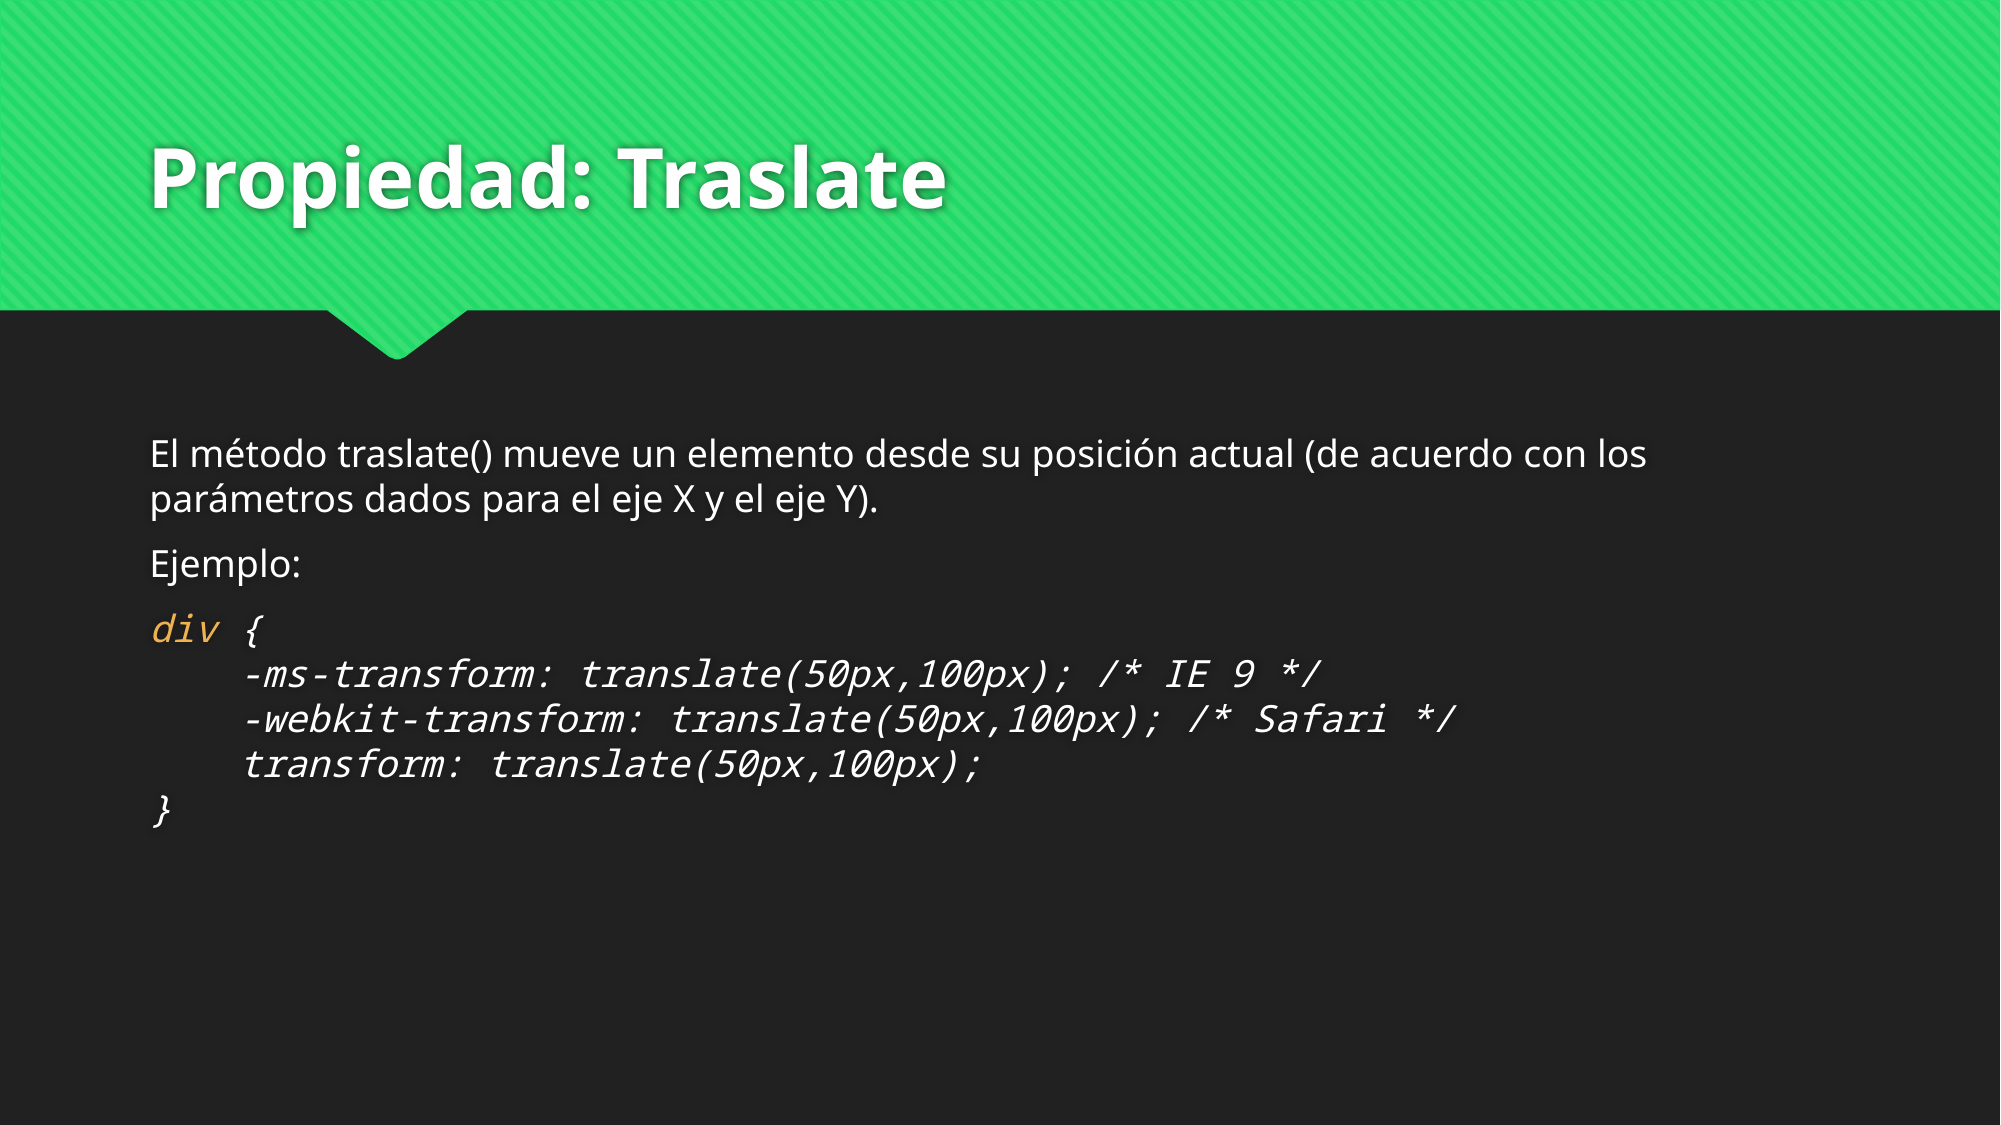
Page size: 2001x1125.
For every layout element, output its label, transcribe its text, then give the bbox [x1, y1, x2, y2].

title Propiedad: Traslate [132, 73, 1868, 233]
list El método traslate() mueve un elemento desde su posición actual (de acuerdo con los parámetros dados para el eje X y el eje Y). Ejemplo: div { -ms-transform: translate(50px,100px); /* IE 9 */ -webkit-transform: translate(50px,100px); /* Safari */ transform: translate(50px,100px); } [134, 364, 1866, 962]
